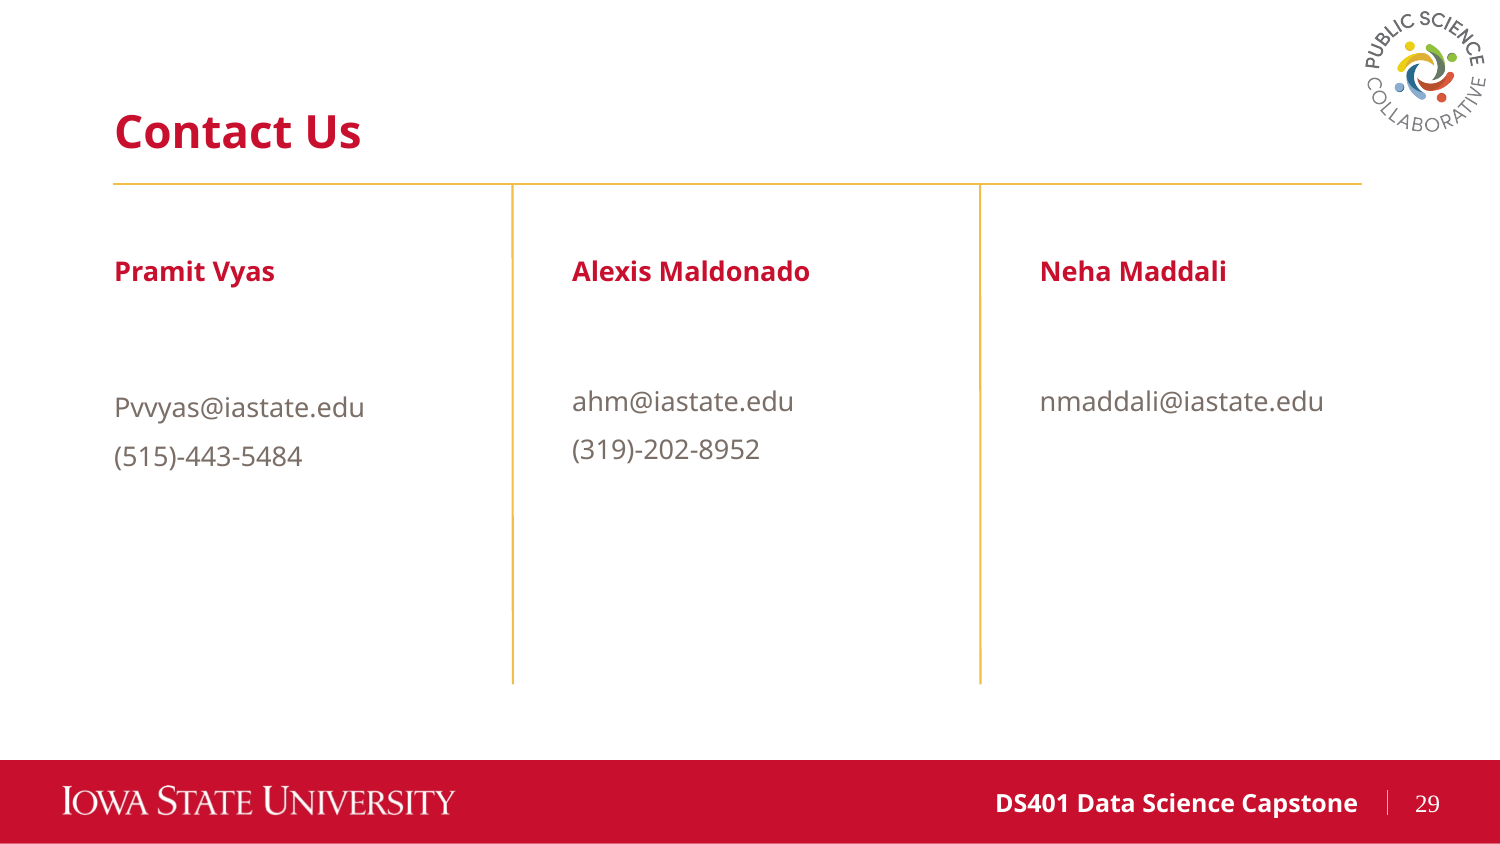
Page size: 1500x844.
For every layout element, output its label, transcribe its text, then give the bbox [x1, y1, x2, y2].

picture [62, 785, 456, 818]
text_box Contact Us [99, 95, 1371, 227]
text_box Alexis Maldonado ahm@iastate.edu (319)-202-8952 [557, 246, 944, 573]
picture [1365, 11, 1486, 133]
text_box Neha Maddali nmaddali@iastate.edu [1024, 246, 1363, 573]
text_box Pramit Vyas Pvvyas@iastate.edu (515)-443-5484 [99, 246, 476, 573]
